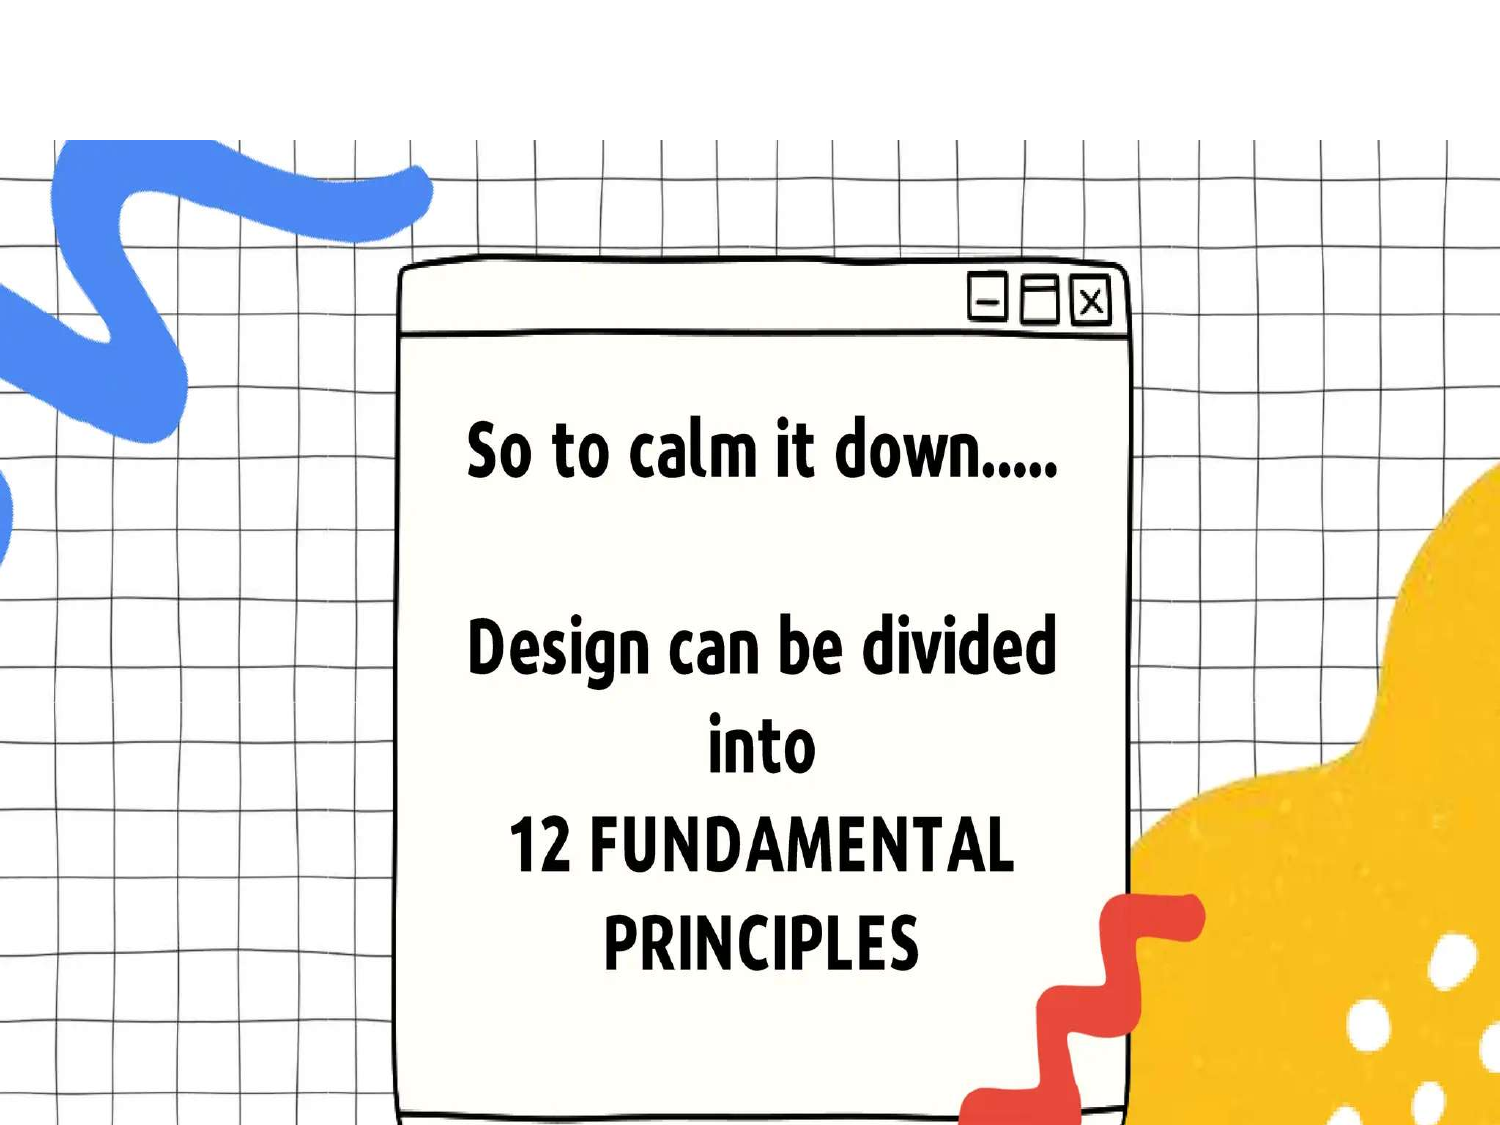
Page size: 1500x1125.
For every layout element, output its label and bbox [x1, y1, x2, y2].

picture [0, 140, 1500, 1125]
